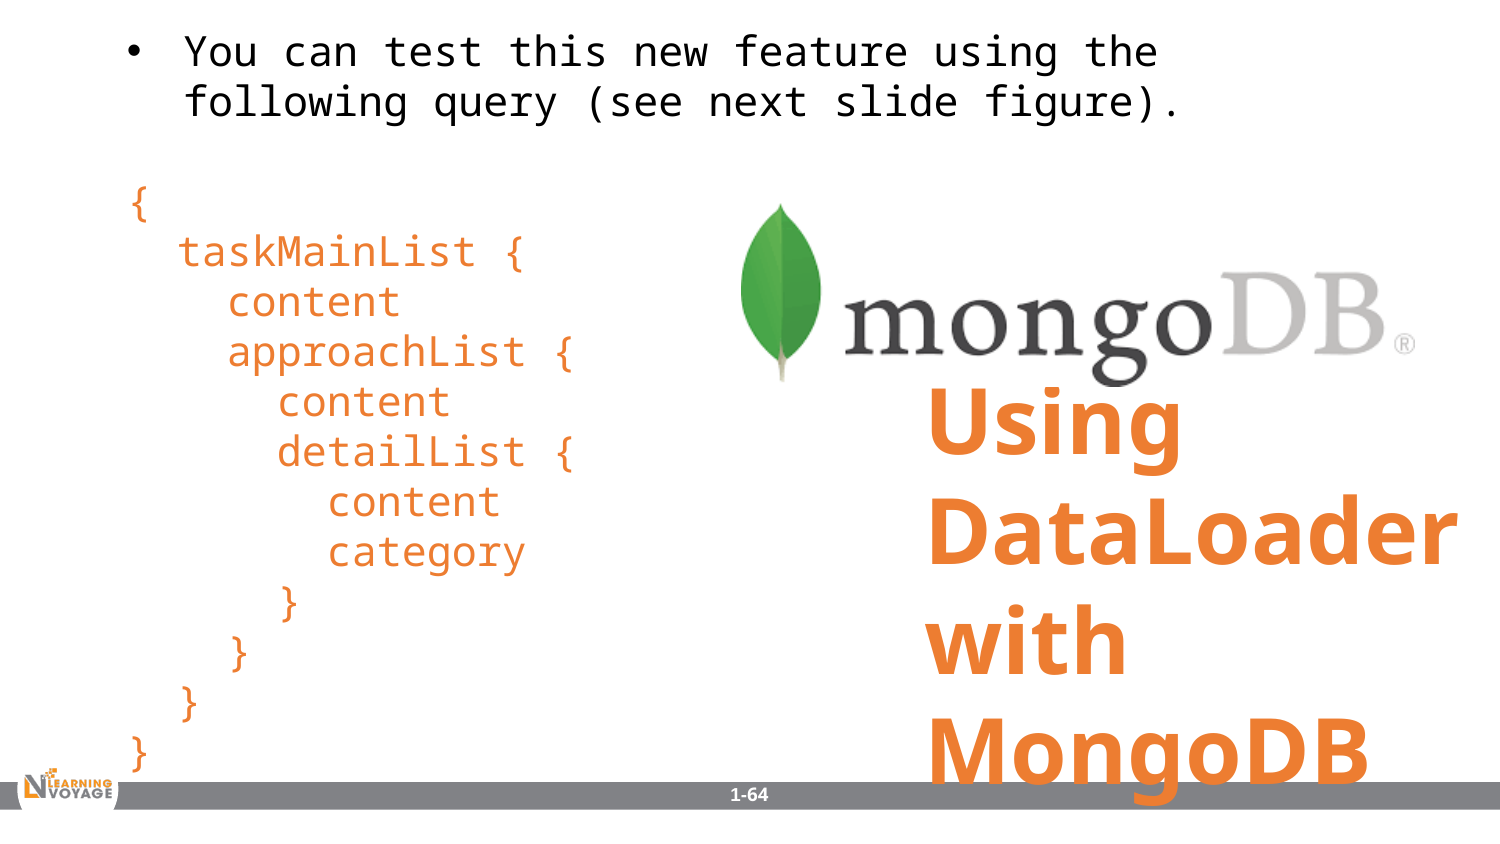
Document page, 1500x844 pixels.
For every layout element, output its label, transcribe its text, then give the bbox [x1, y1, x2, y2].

text_box Using DataLoader with MongoDB [908, 524, 1500, 641]
text_box You can test this new feature using the following query (see next slide figure). { taskMainList { content approachList { content detailList { content category } } } } [126, 22, 1373, 776]
picture [741, 203, 1415, 387]
slide_number 1-64 [692, 770, 784, 821]
picture [0, 706, 144, 844]
